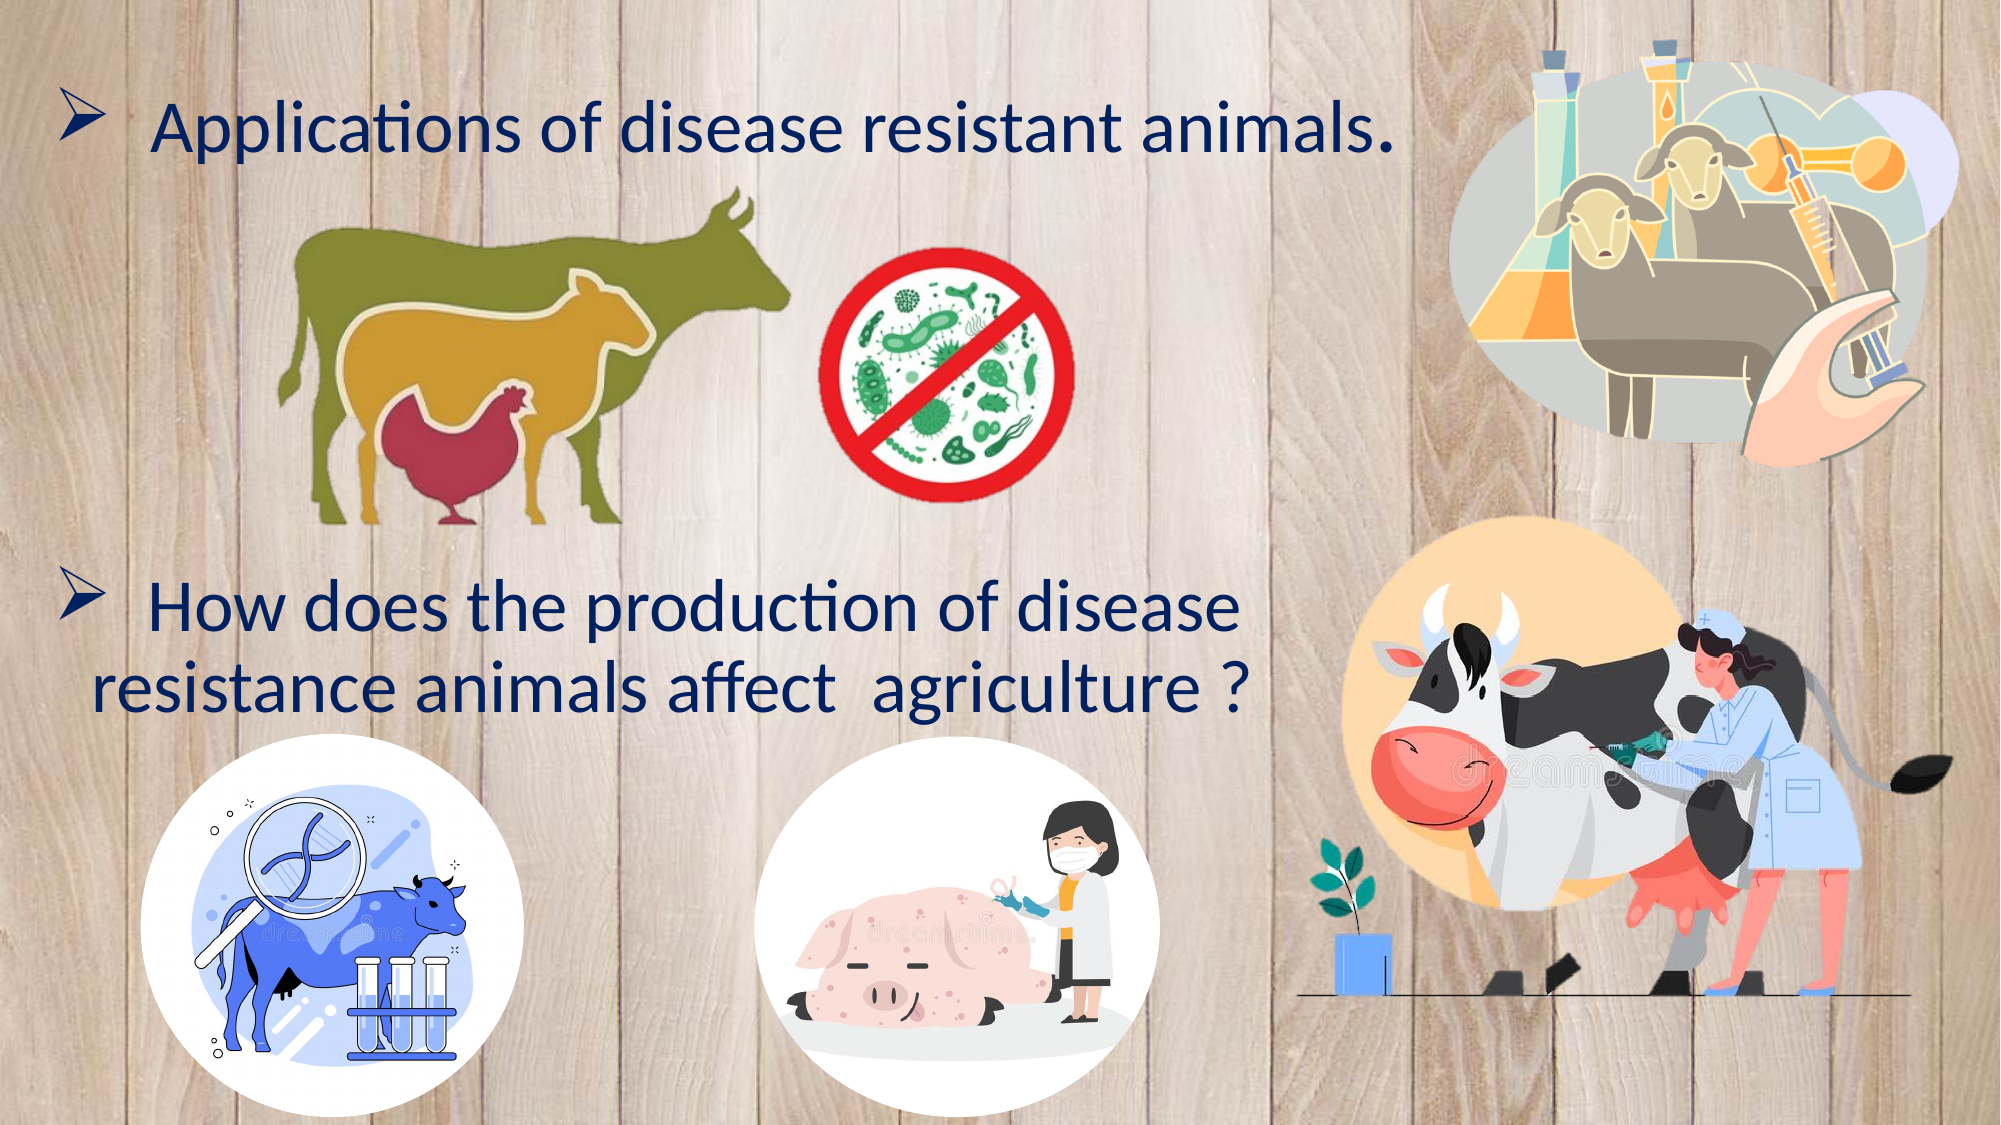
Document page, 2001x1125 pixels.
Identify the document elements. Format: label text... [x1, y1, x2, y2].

text_box Applications of disease resistant animals. [39, 80, 1400, 262]
text_box How does the production of disease resistance animals affect agriculture ? [39, 355, 1400, 763]
picture [0, 0, 2001, 1125]
